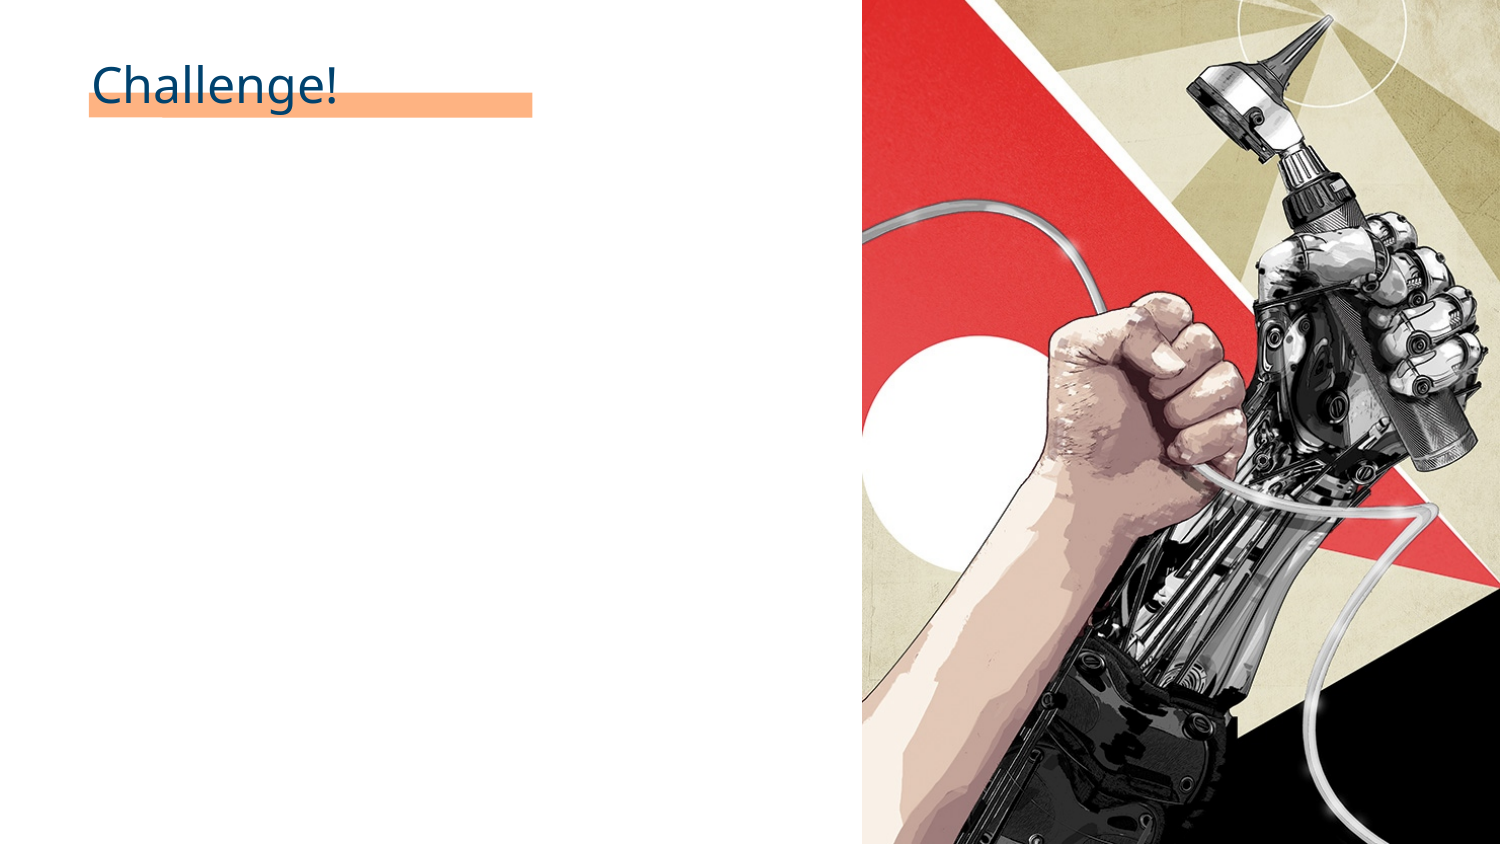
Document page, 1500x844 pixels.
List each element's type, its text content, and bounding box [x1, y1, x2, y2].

text_box Challenge! [88, 50, 537, 106]
picture [862, 0, 1500, 844]
